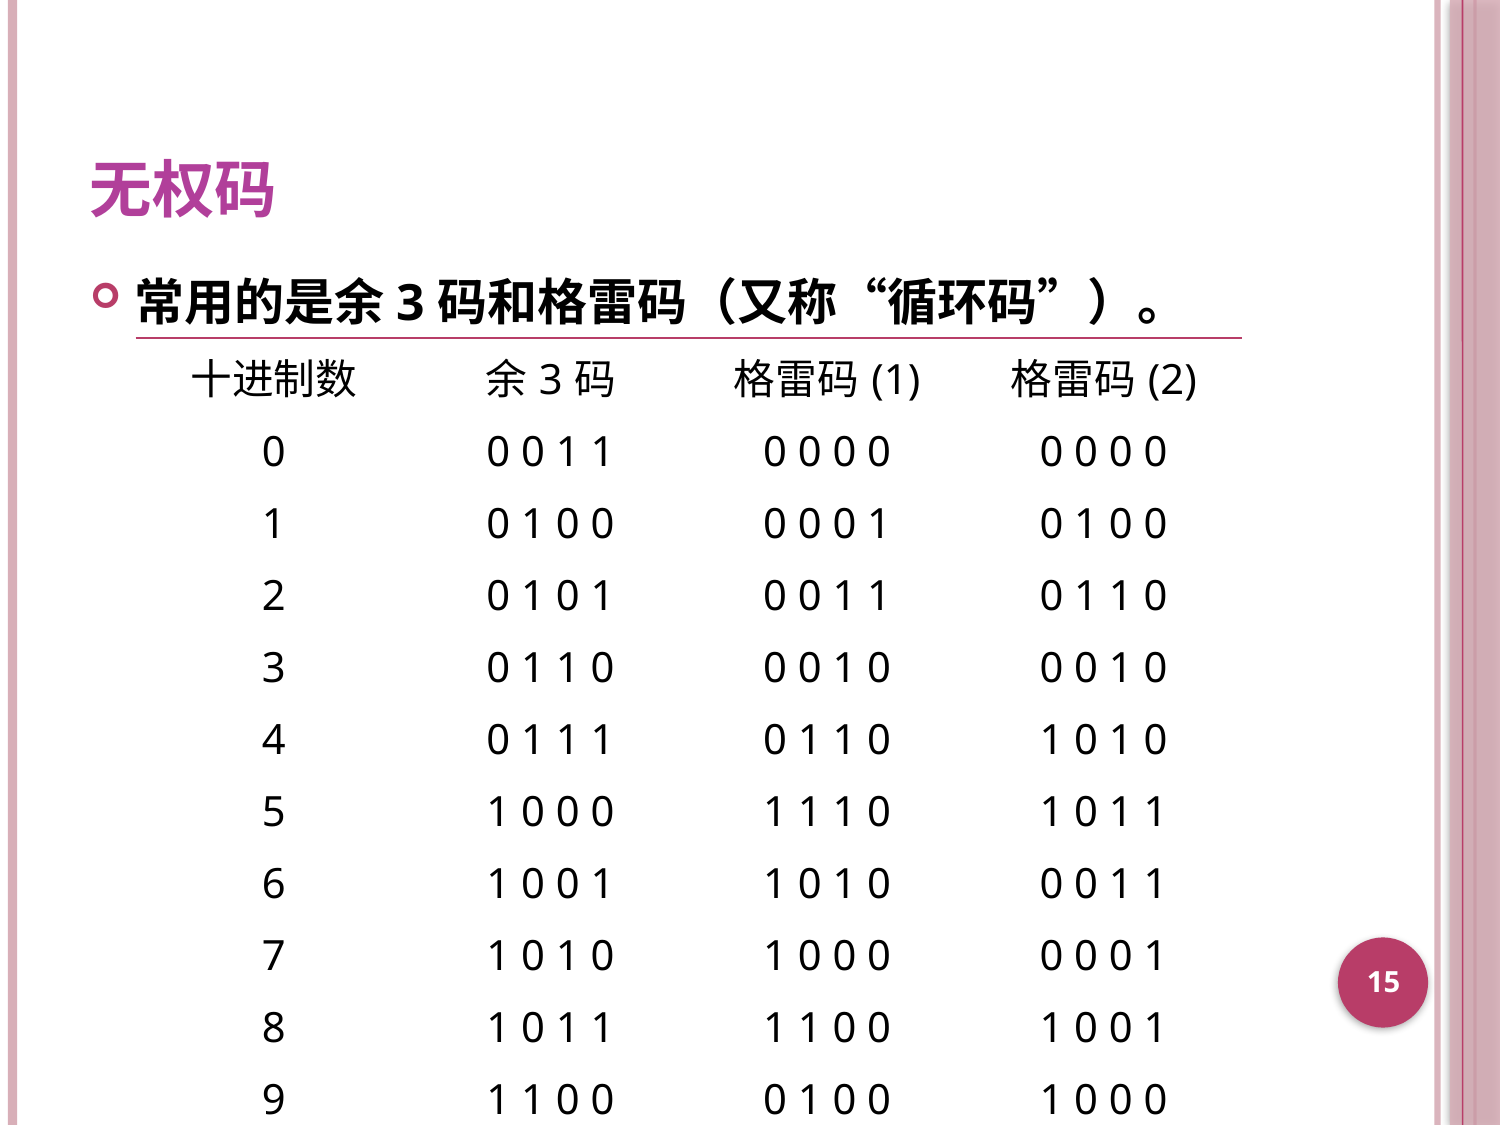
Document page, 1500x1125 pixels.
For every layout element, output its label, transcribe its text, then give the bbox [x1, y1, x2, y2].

table_cell 8 [136, 990, 412, 1062]
table_cell 3 [136, 630, 412, 702]
title 无权码 [75, 45, 1300, 233]
table_cell 1 0 0 1 [965, 990, 1242, 1062]
table_cell 0 1 1 0 [412, 630, 689, 702]
table_header 十进制数 [136, 339, 412, 414]
table_cell 0 0 0 1 [965, 918, 1242, 990]
table_cell 1 1 0 0 [689, 990, 965, 1062]
table_cell 0 0 1 0 [689, 630, 965, 702]
table_cell 0 [136, 414, 412, 486]
table_cell 6 [136, 846, 412, 918]
table_cell 9 [136, 1062, 412, 1125]
table_cell 0 0 1 1 [412, 414, 689, 486]
table_cell 1 [136, 486, 412, 558]
table_cell 0 0 0 0 [965, 414, 1242, 486]
table_header 格雷码(2) [965, 339, 1242, 414]
table_header 余3码 [412, 339, 689, 414]
table_cell 1 0 1 0 [689, 846, 965, 918]
table_header 格雷码(1) [689, 339, 965, 414]
table_cell 1 1 0 0 [412, 1062, 689, 1125]
table_cell 5 [136, 774, 412, 846]
table_cell 0 0 1 0 [965, 630, 1242, 702]
table_cell 0 1 0 0 [689, 1062, 965, 1125]
table_cell 2 [136, 558, 412, 630]
table_cell 0 0 1 1 [965, 846, 1242, 918]
table_cell 0 1 1 1 [412, 702, 689, 774]
table_cell 1 0 0 0 [412, 774, 689, 846]
table_cell 1 1 1 0 [689, 774, 965, 846]
table_cell 0 0 1 1 [689, 558, 965, 630]
list 常用的是余3码和格雷码（又称“循环码”）。 [75, 262, 1300, 1062]
table_cell 1 0 1 0 [965, 702, 1242, 774]
table_cell 1 0 1 1 [965, 774, 1242, 846]
table_cell 0 0 0 0 [689, 414, 965, 486]
table_cell 0 1 1 0 [689, 702, 965, 774]
table_cell 1 0 0 0 [689, 918, 965, 990]
table_cell 0 1 1 0 [965, 558, 1242, 630]
table_cell 1 0 1 0 [412, 918, 689, 990]
table_cell 1 0 1 1 [412, 990, 689, 1062]
table_cell 0 1 0 0 [412, 486, 689, 558]
slide_number 15 [1333, 940, 1434, 1026]
table_cell 0 1 0 1 [412, 558, 689, 630]
table_cell 0 1 0 0 [965, 486, 1242, 558]
table_cell 0 0 0 1 [689, 486, 965, 558]
table_cell 7 [136, 918, 412, 990]
table_cell 1 0 0 1 [412, 846, 689, 918]
table_cell 1 0 0 0 [965, 1062, 1242, 1125]
table_cell 4 [136, 702, 412, 774]
